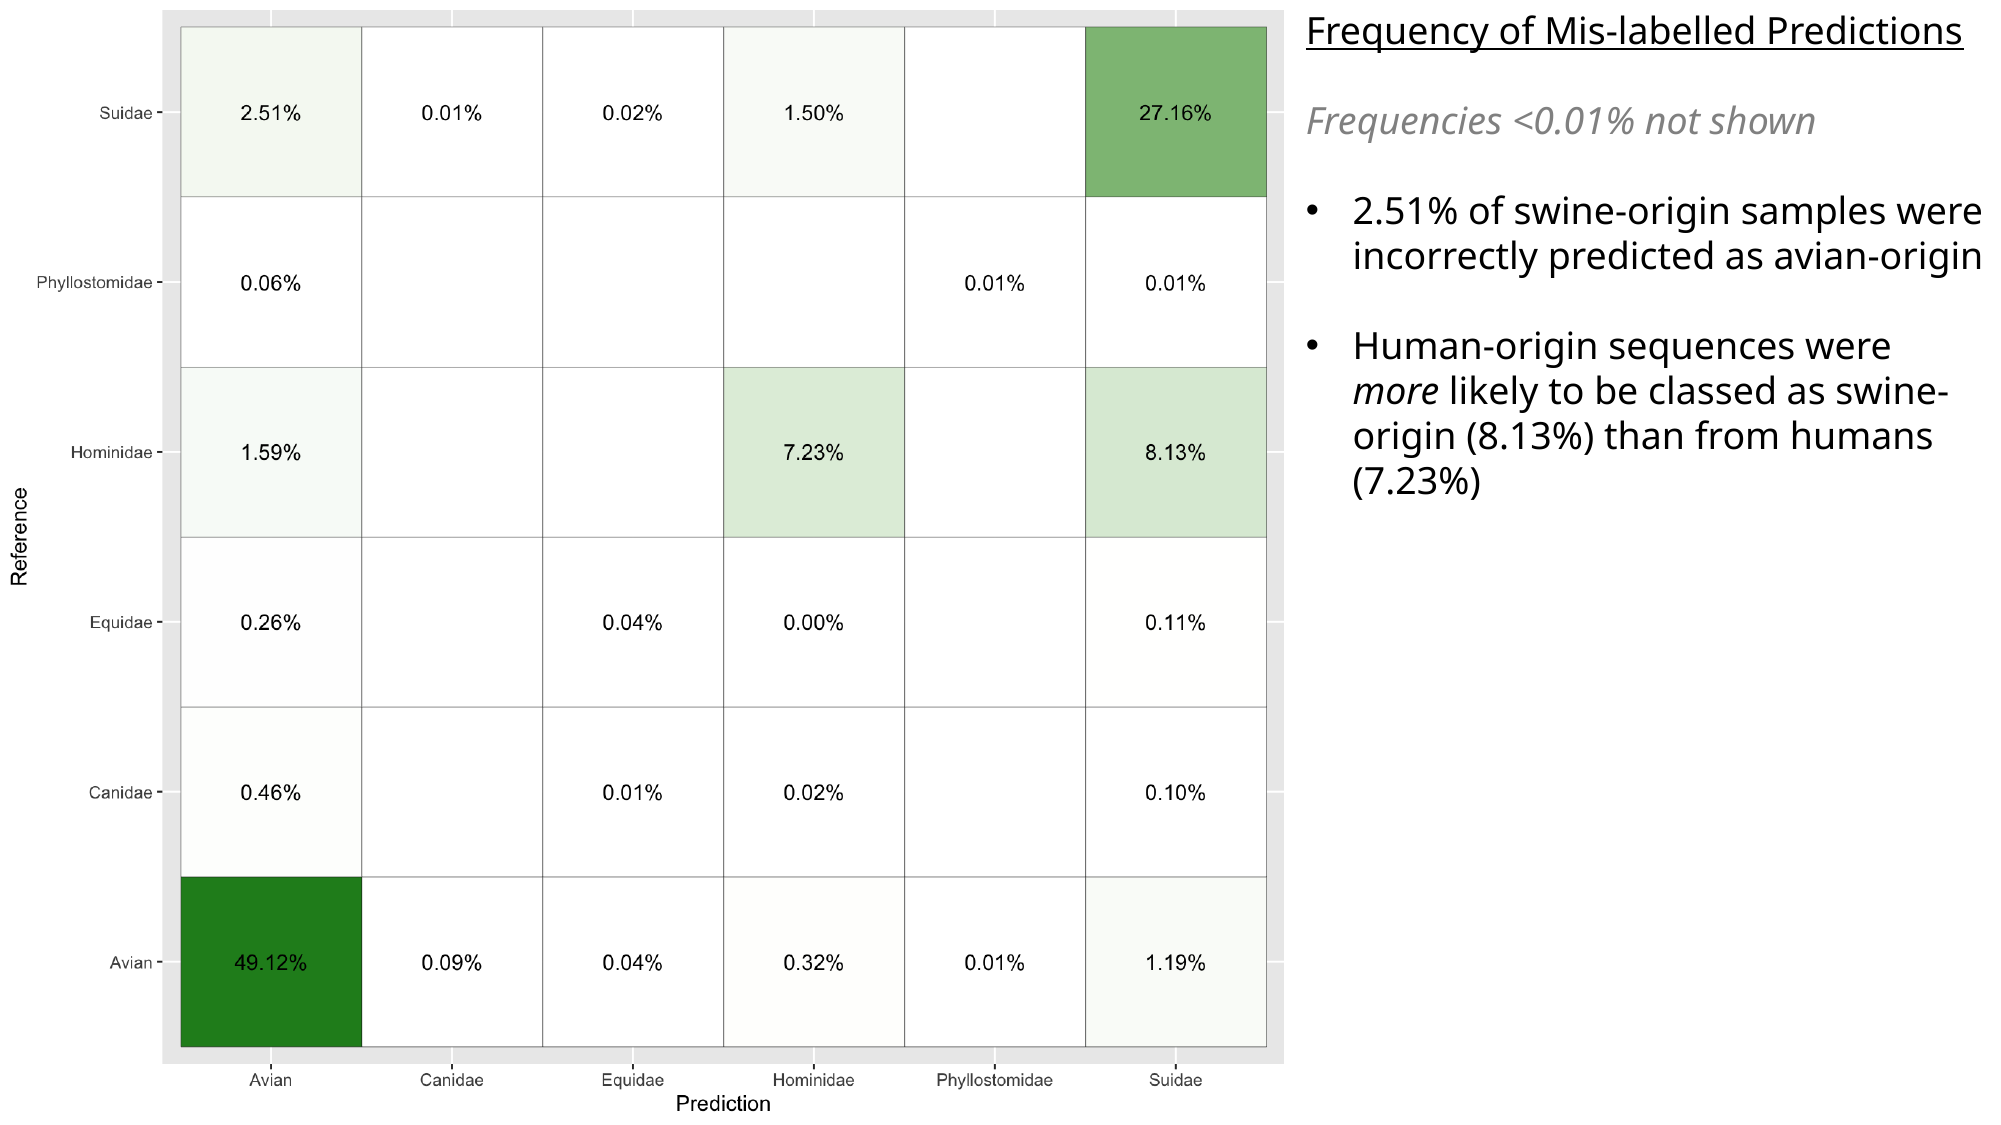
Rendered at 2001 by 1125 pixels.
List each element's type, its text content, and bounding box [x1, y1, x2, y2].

text_box Frequency of Mis-labelled Predictions Frequencies <0.01% not shown 2.51% of swine-origin samples were incorrectly predicted as avian-origin Human-origin sequences were more likely to be classed as swine-origin (8.13%) than from humans (7.23%) [1292, 0, 2000, 510]
picture [0, 0, 1292, 1125]
